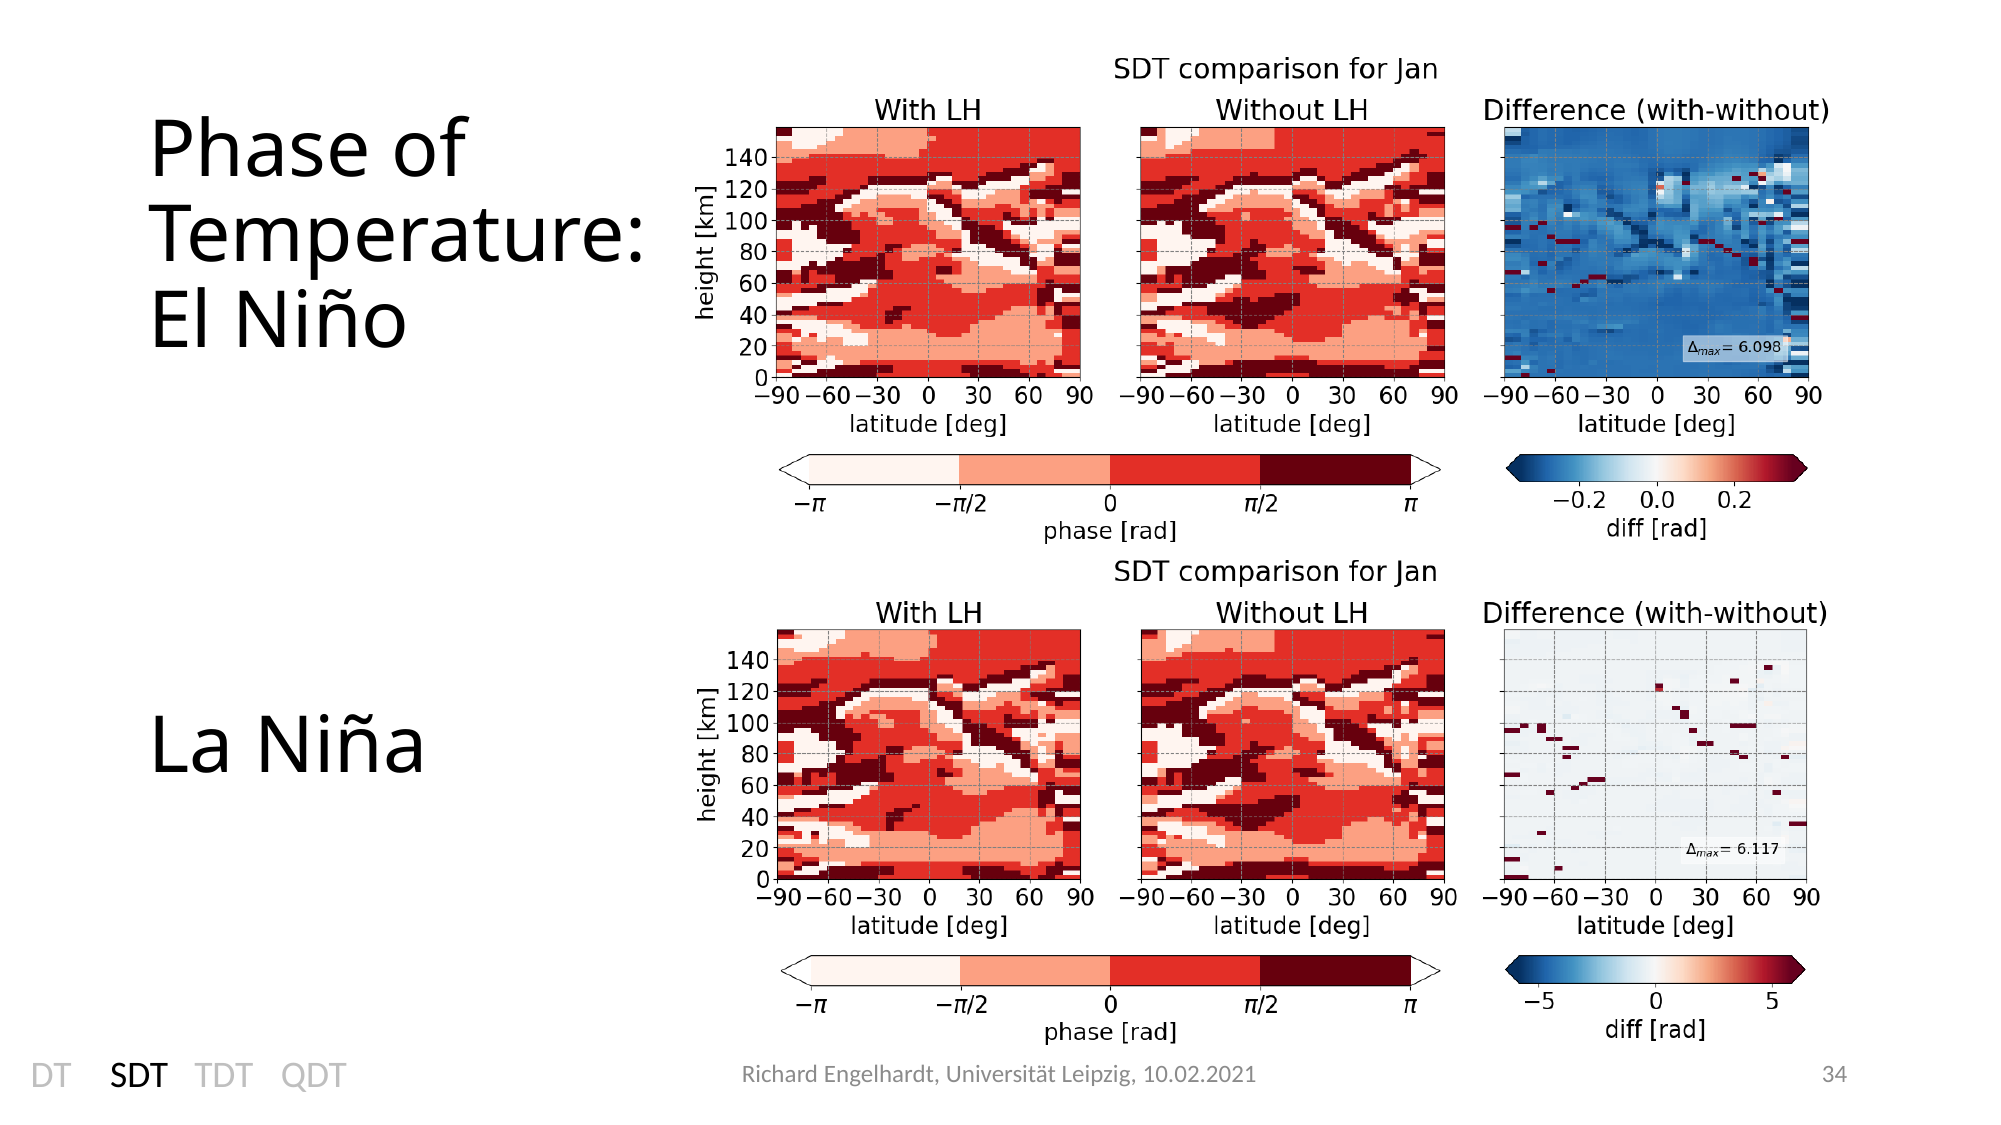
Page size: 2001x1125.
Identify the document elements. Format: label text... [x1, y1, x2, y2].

slide_number 34 [1412, 1042, 1863, 1103]
text_box SDT [95, 1042, 179, 1103]
text_box QDT [266, 1042, 374, 1103]
footer Richard Engelhardt, Universität Leipzig, 10.02.2021 [662, 1042, 1338, 1103]
text_box DT [15, 1042, 95, 1103]
text_box TDT [179, 1042, 266, 1103]
picture [689, 551, 1836, 1053]
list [687, 48, 1838, 552]
title Phase of Temperature: El Niño La Niña [133, 99, 684, 979]
